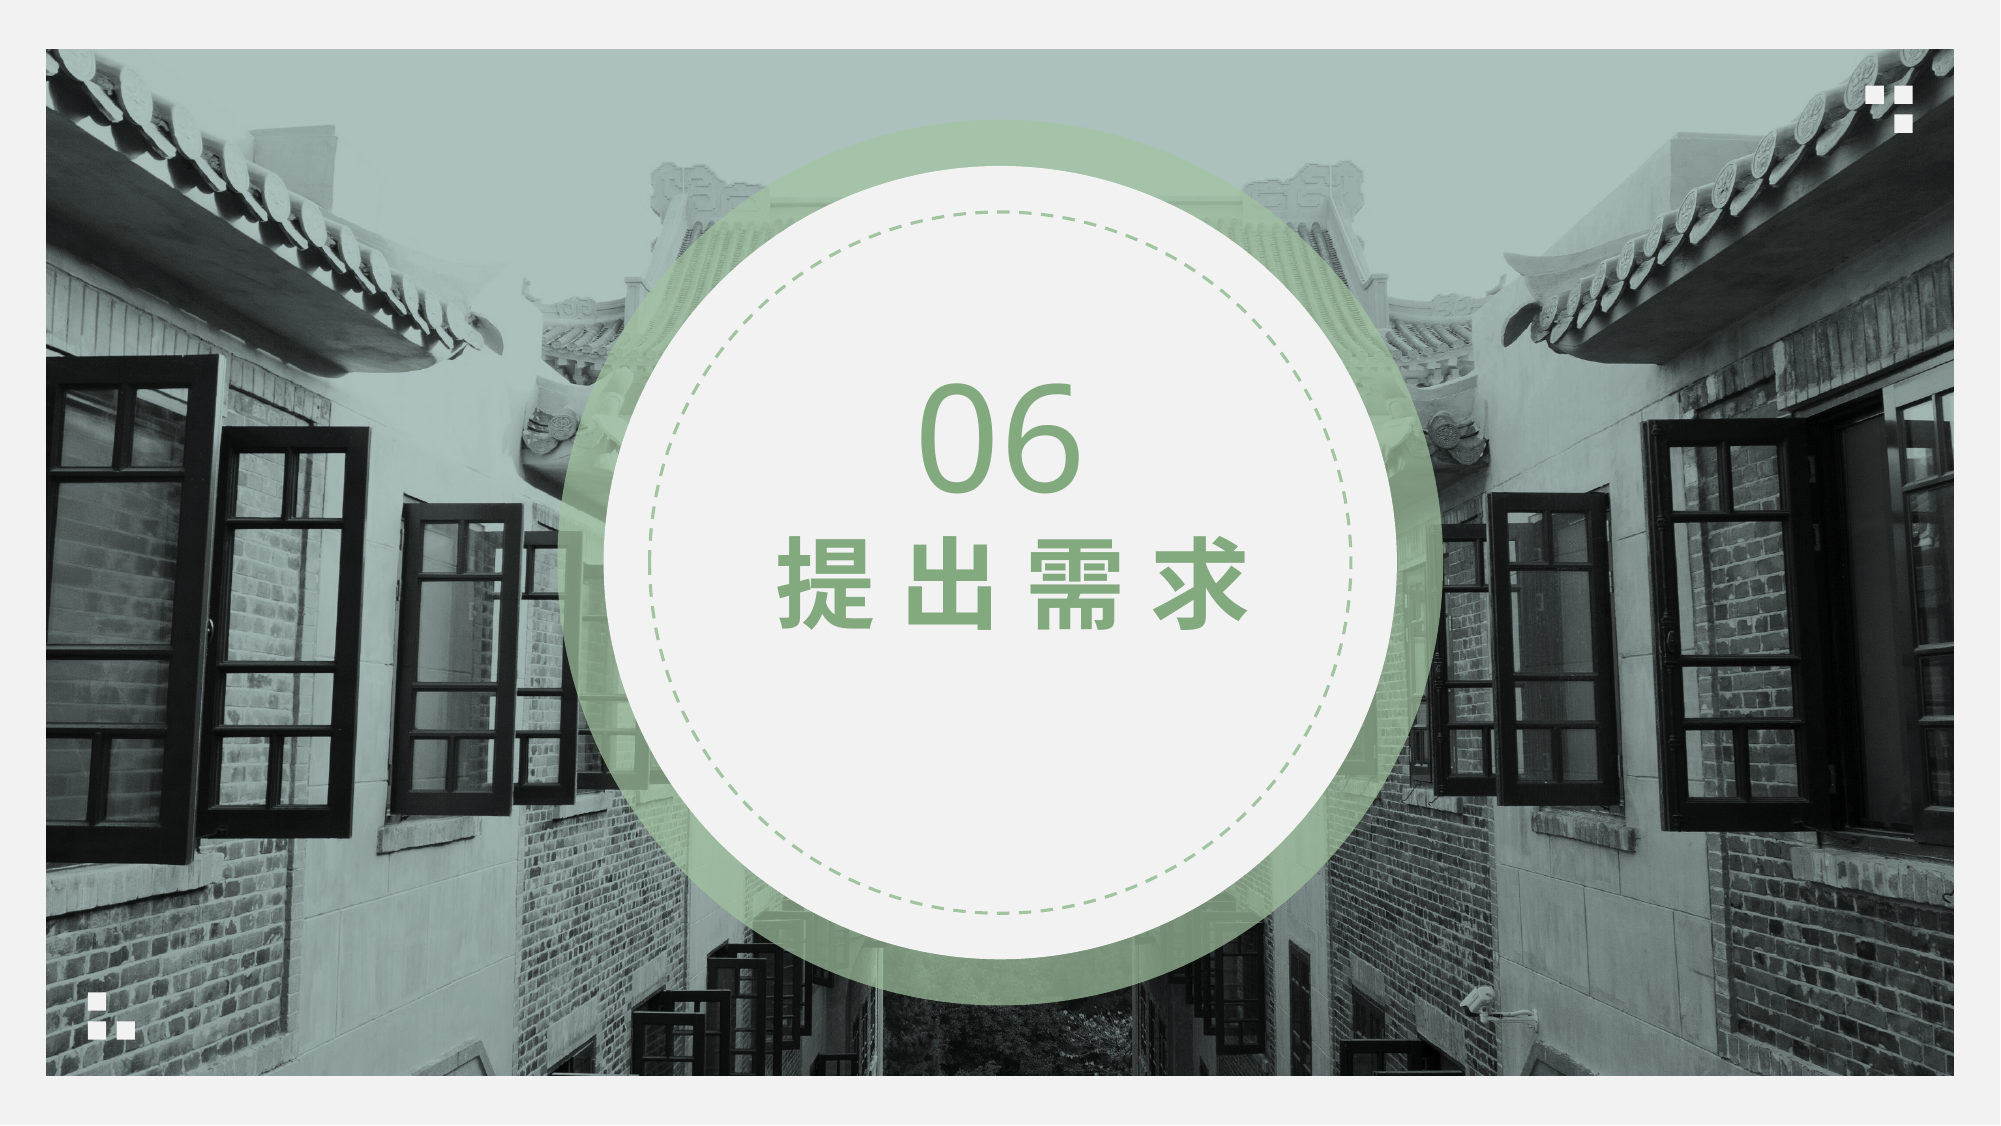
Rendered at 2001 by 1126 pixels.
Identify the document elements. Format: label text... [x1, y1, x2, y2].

text_box 提出需求 [587, 514, 1439, 649]
text_box 06 [899, 334, 1101, 530]
